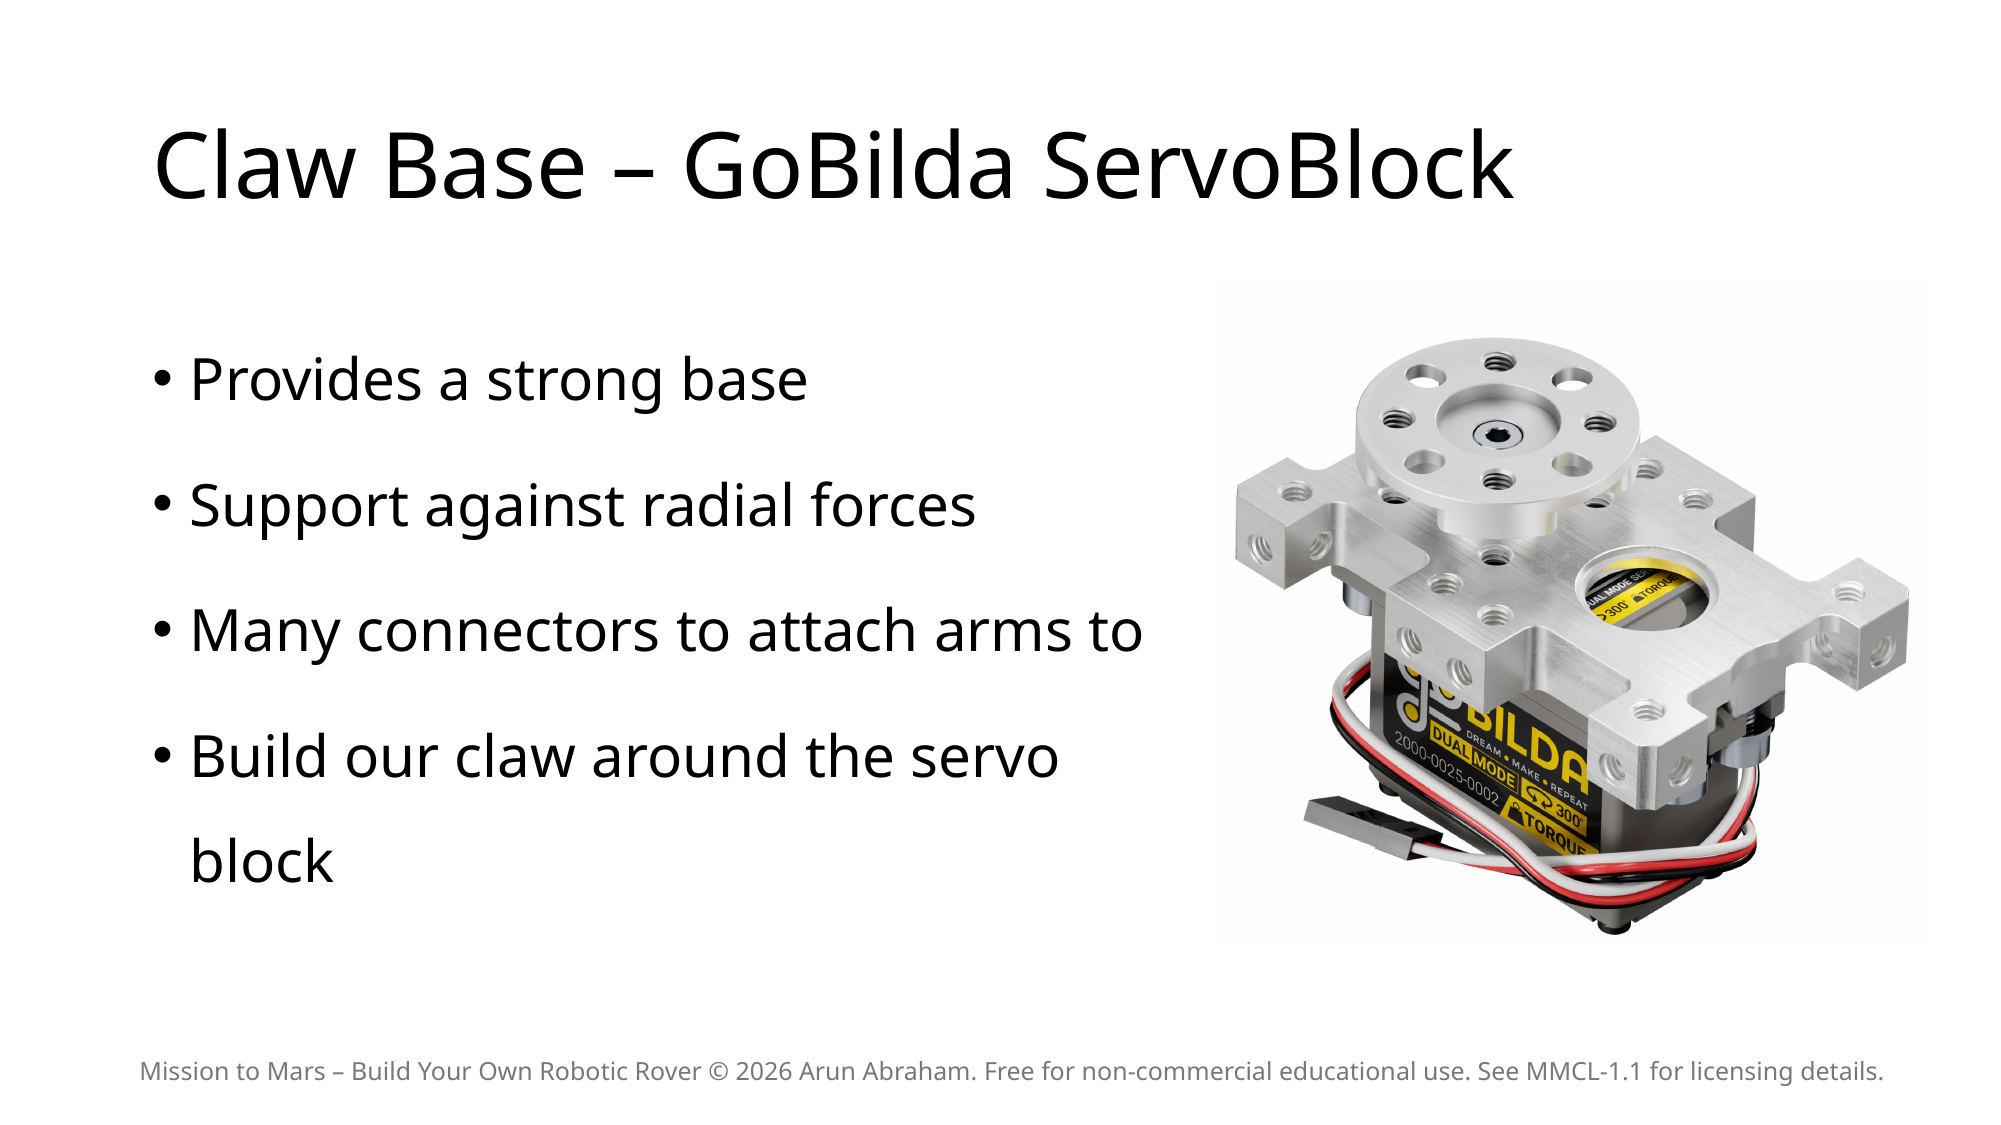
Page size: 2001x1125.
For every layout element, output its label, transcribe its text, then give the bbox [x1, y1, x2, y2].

footer Mission to Mars – Build Your Own Robotic Rover © 2026 Arun Abraham. Free for non-commercial educational use. See MMCL-1.1 for licensing details. [110, 1042, 1916, 1103]
picture [1212, 276, 1931, 947]
title Claw Base – GoBilda ServoBlock [137, 59, 1863, 278]
list Provides a strong base Support against radial forces Many connectors to attach arms to Build our claw around the servo block [137, 299, 1192, 1014]
